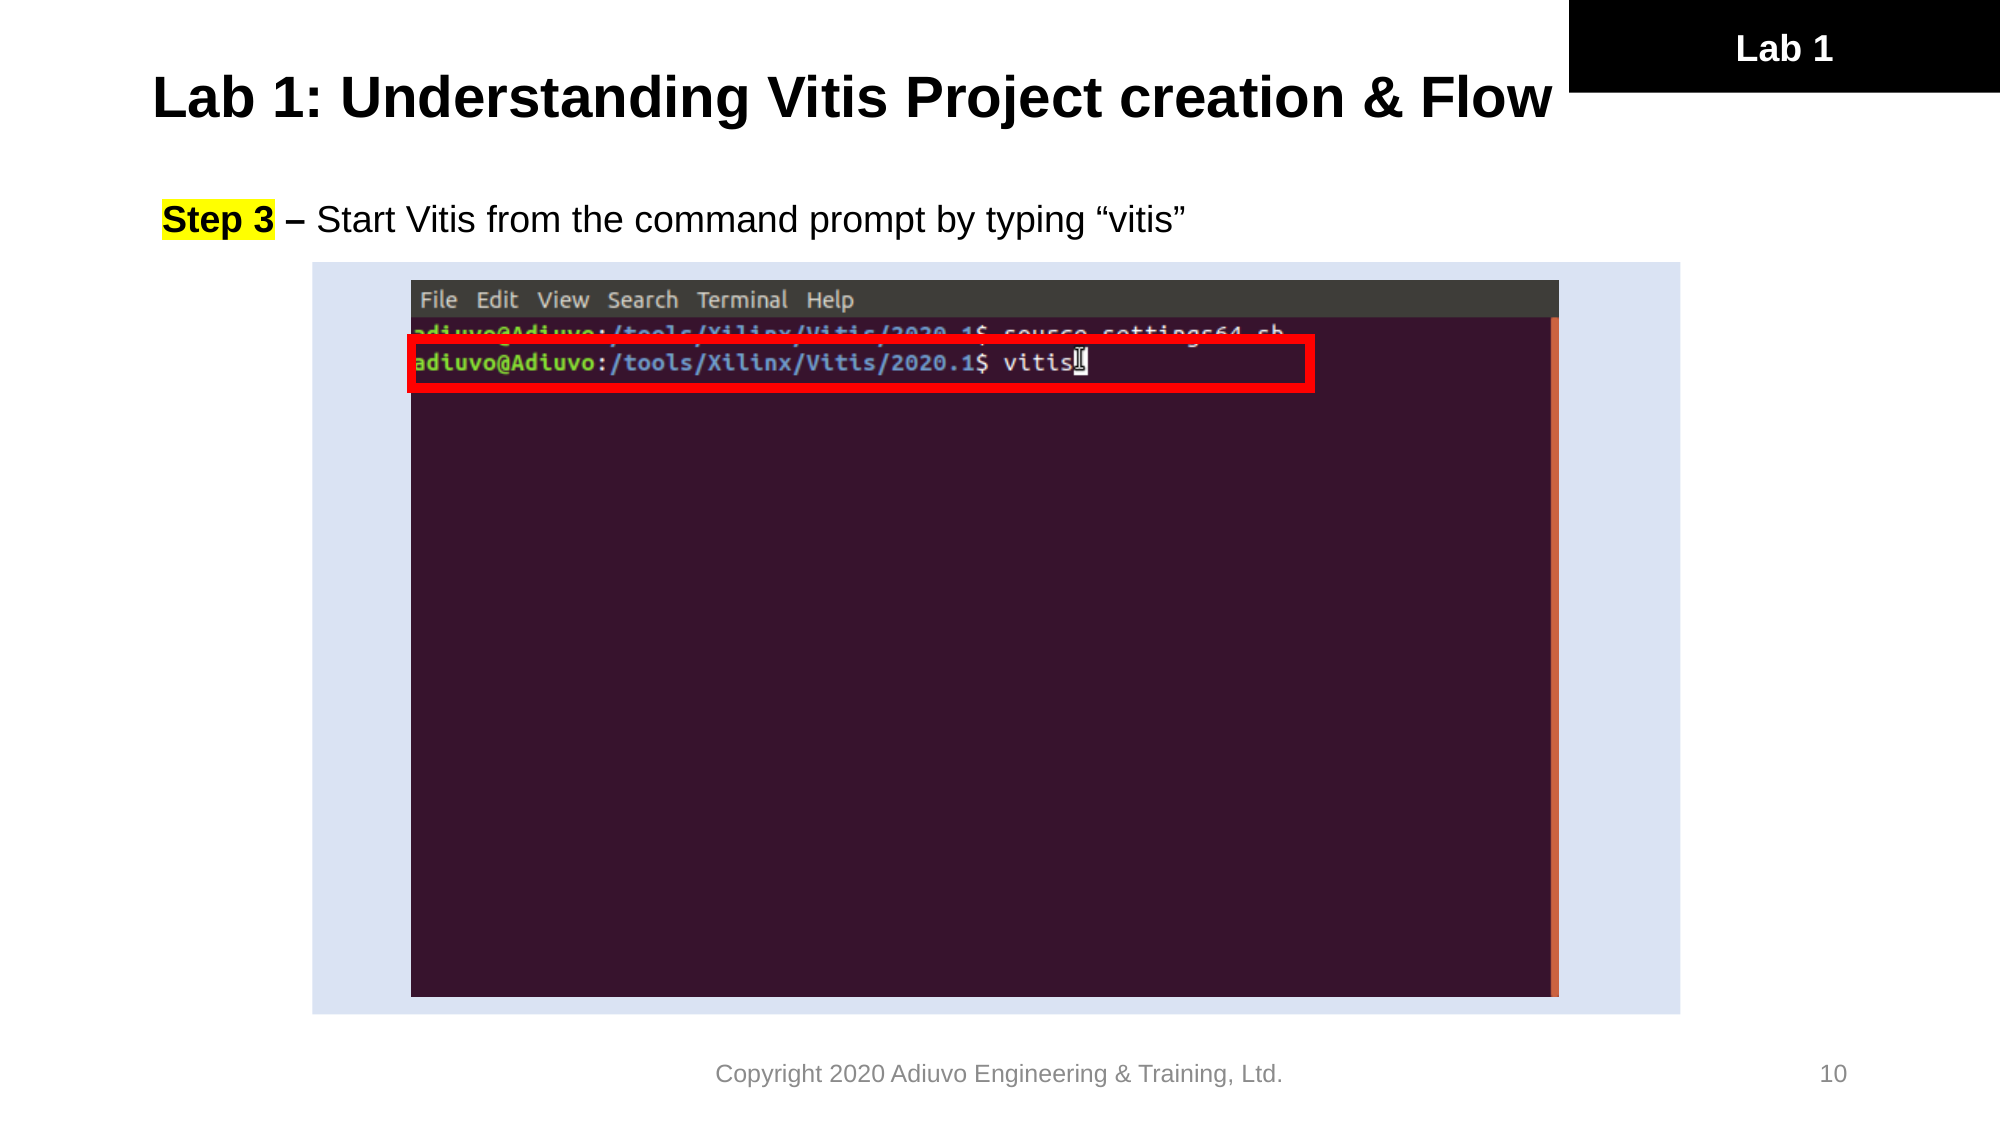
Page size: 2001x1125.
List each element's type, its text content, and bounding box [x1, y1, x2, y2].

picture [411, 280, 1559, 997]
footer Copyright 2020 Adiuvo Engineering & Training, Ltd. [662, 1042, 1338, 1103]
text_box [311, 338, 1682, 1015]
text_box Step 3 – Start Vitis from the command prompt by typing “vitis” [147, 187, 1873, 338]
text_box Lab 1 [1568, 0, 2000, 94]
slide_number 10 [1412, 1042, 1863, 1103]
title Lab 1: Understanding Vitis Project creation & Flow [137, 59, 1863, 153]
